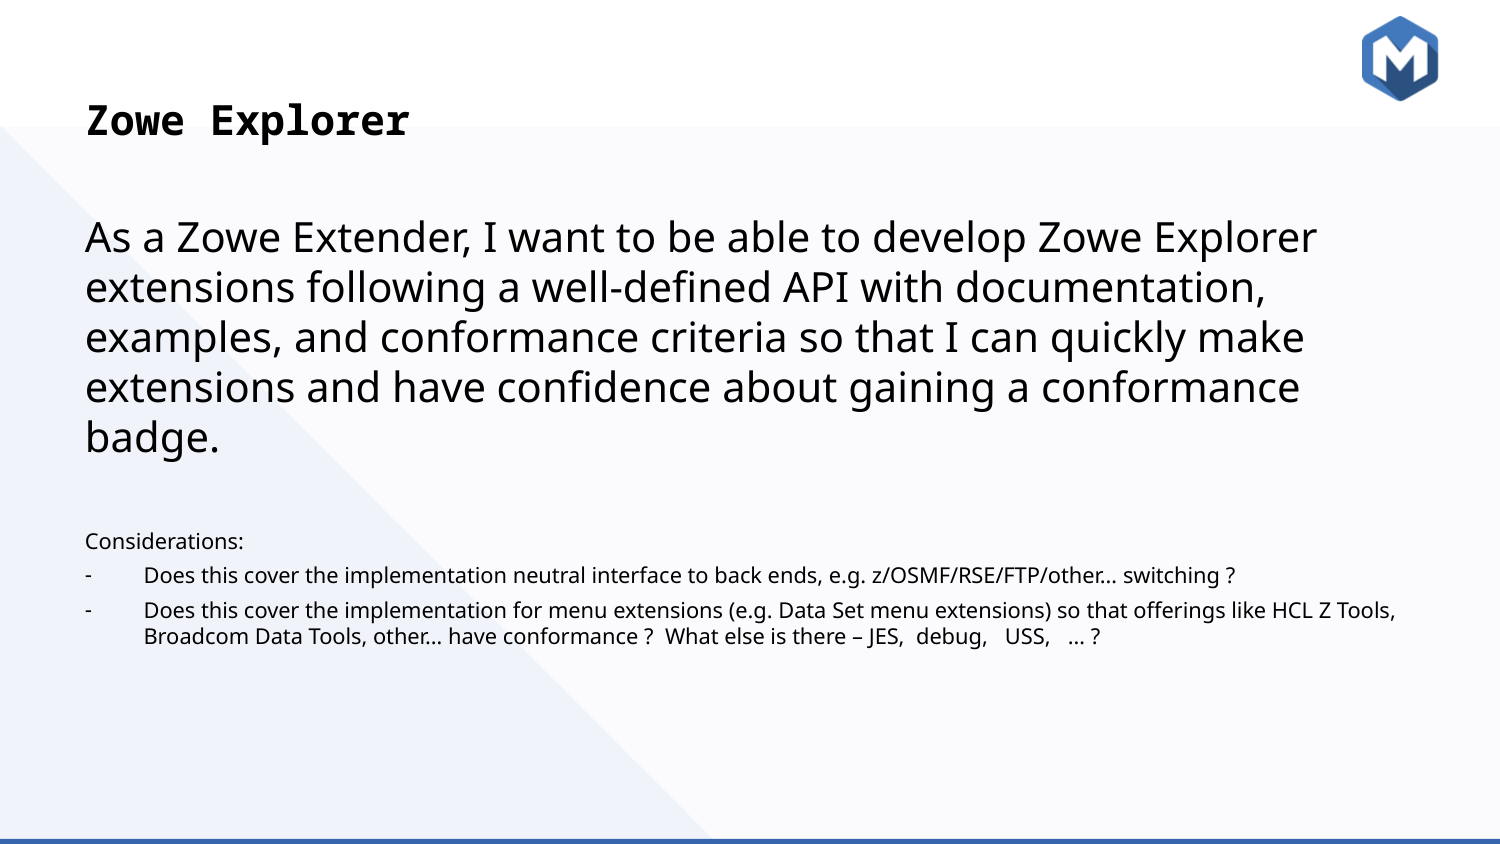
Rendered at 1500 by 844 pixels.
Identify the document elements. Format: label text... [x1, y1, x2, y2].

list Zowe Explorer As a Zowe Extender, I want to be able to develop Zowe Explorer extensions following a well-defined API with documentation, examples, and conformance criteria so that I can quickly make extensions and have confidence about gaining a conformance badge. Considerations: Does this cover the implementation neutral interface to back ends, e.g. z/OSMF/RSE/FTP/other… switching ? Does this cover the implementation for menu extensions (e.g. Data Set menu extensions) so that offerings like HCL Z Tools, Broadcom Data Tools, other… have conformance ? What else is there – JES, debug, USS, … ? [53, 79, 1427, 656]
picture [1362, 16, 1440, 102]
